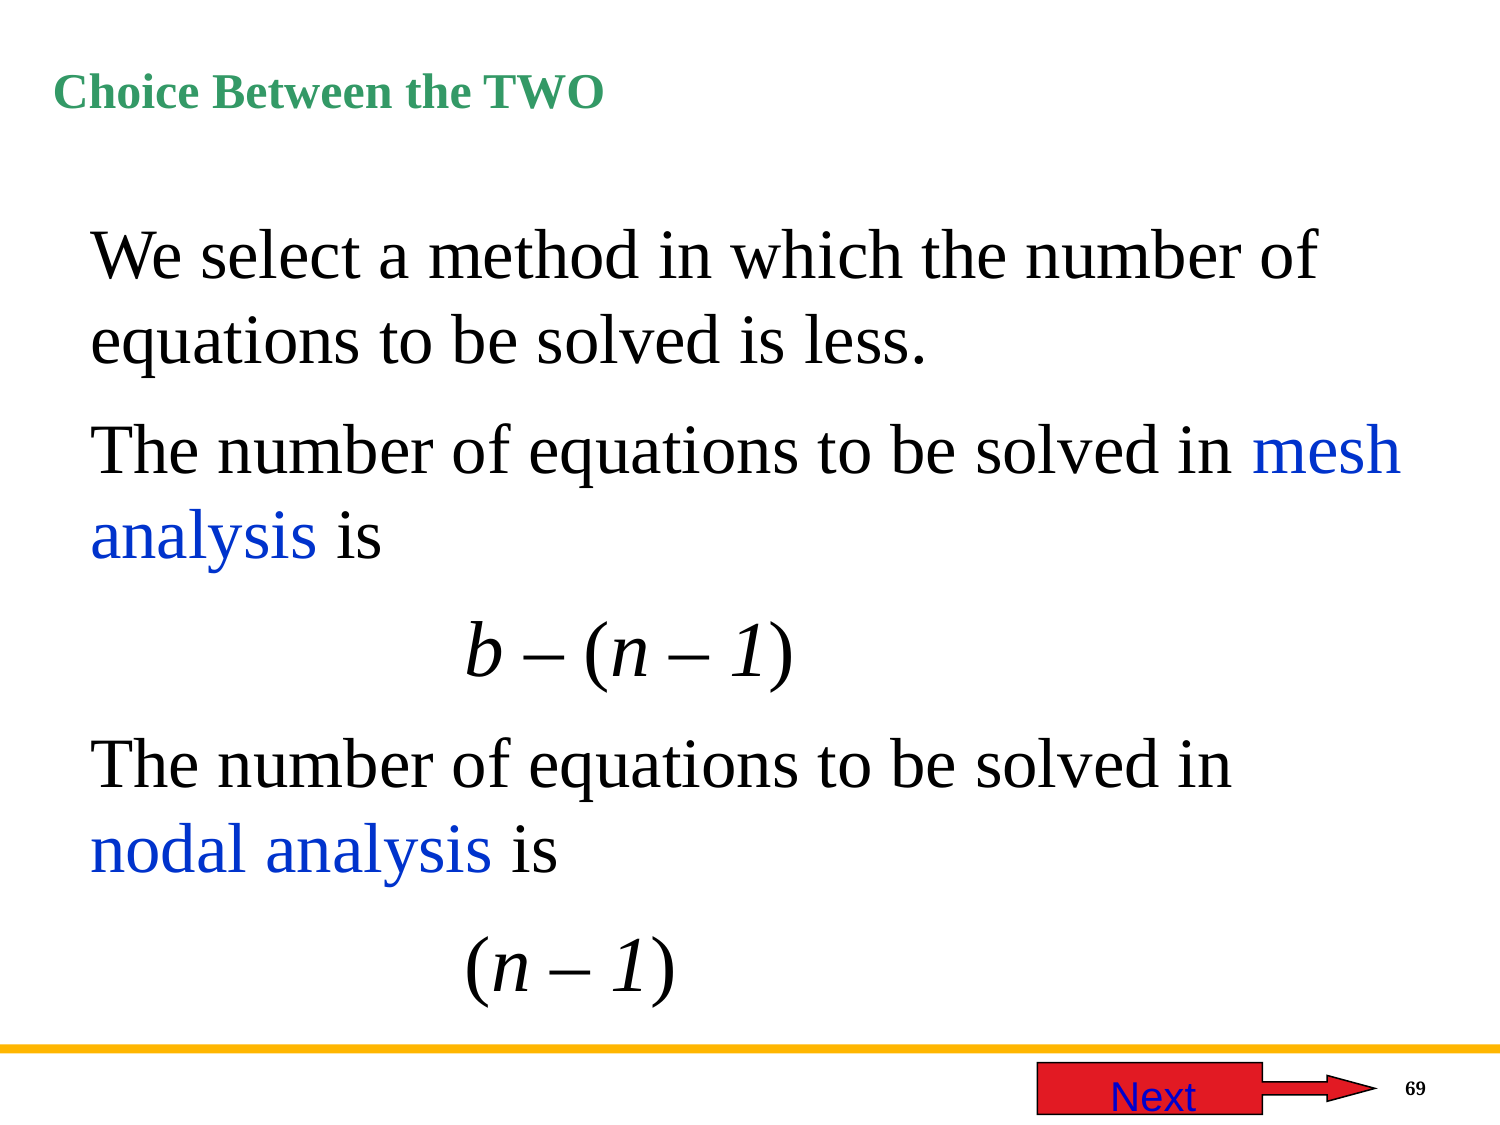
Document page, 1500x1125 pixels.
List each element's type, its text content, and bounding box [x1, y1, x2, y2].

list We select a method in which the number of equations to be solved is less. The number of equations to be solved in mesh analysis is b – (n – 1) The number of equations to be solved in nodal analysis is (n – 1) [75, 200, 1425, 1005]
slide_number 69 [1375, 1071, 1442, 1109]
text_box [1037, 1062, 1375, 1125]
title Choice Between the TWO [37, 58, 1388, 225]
